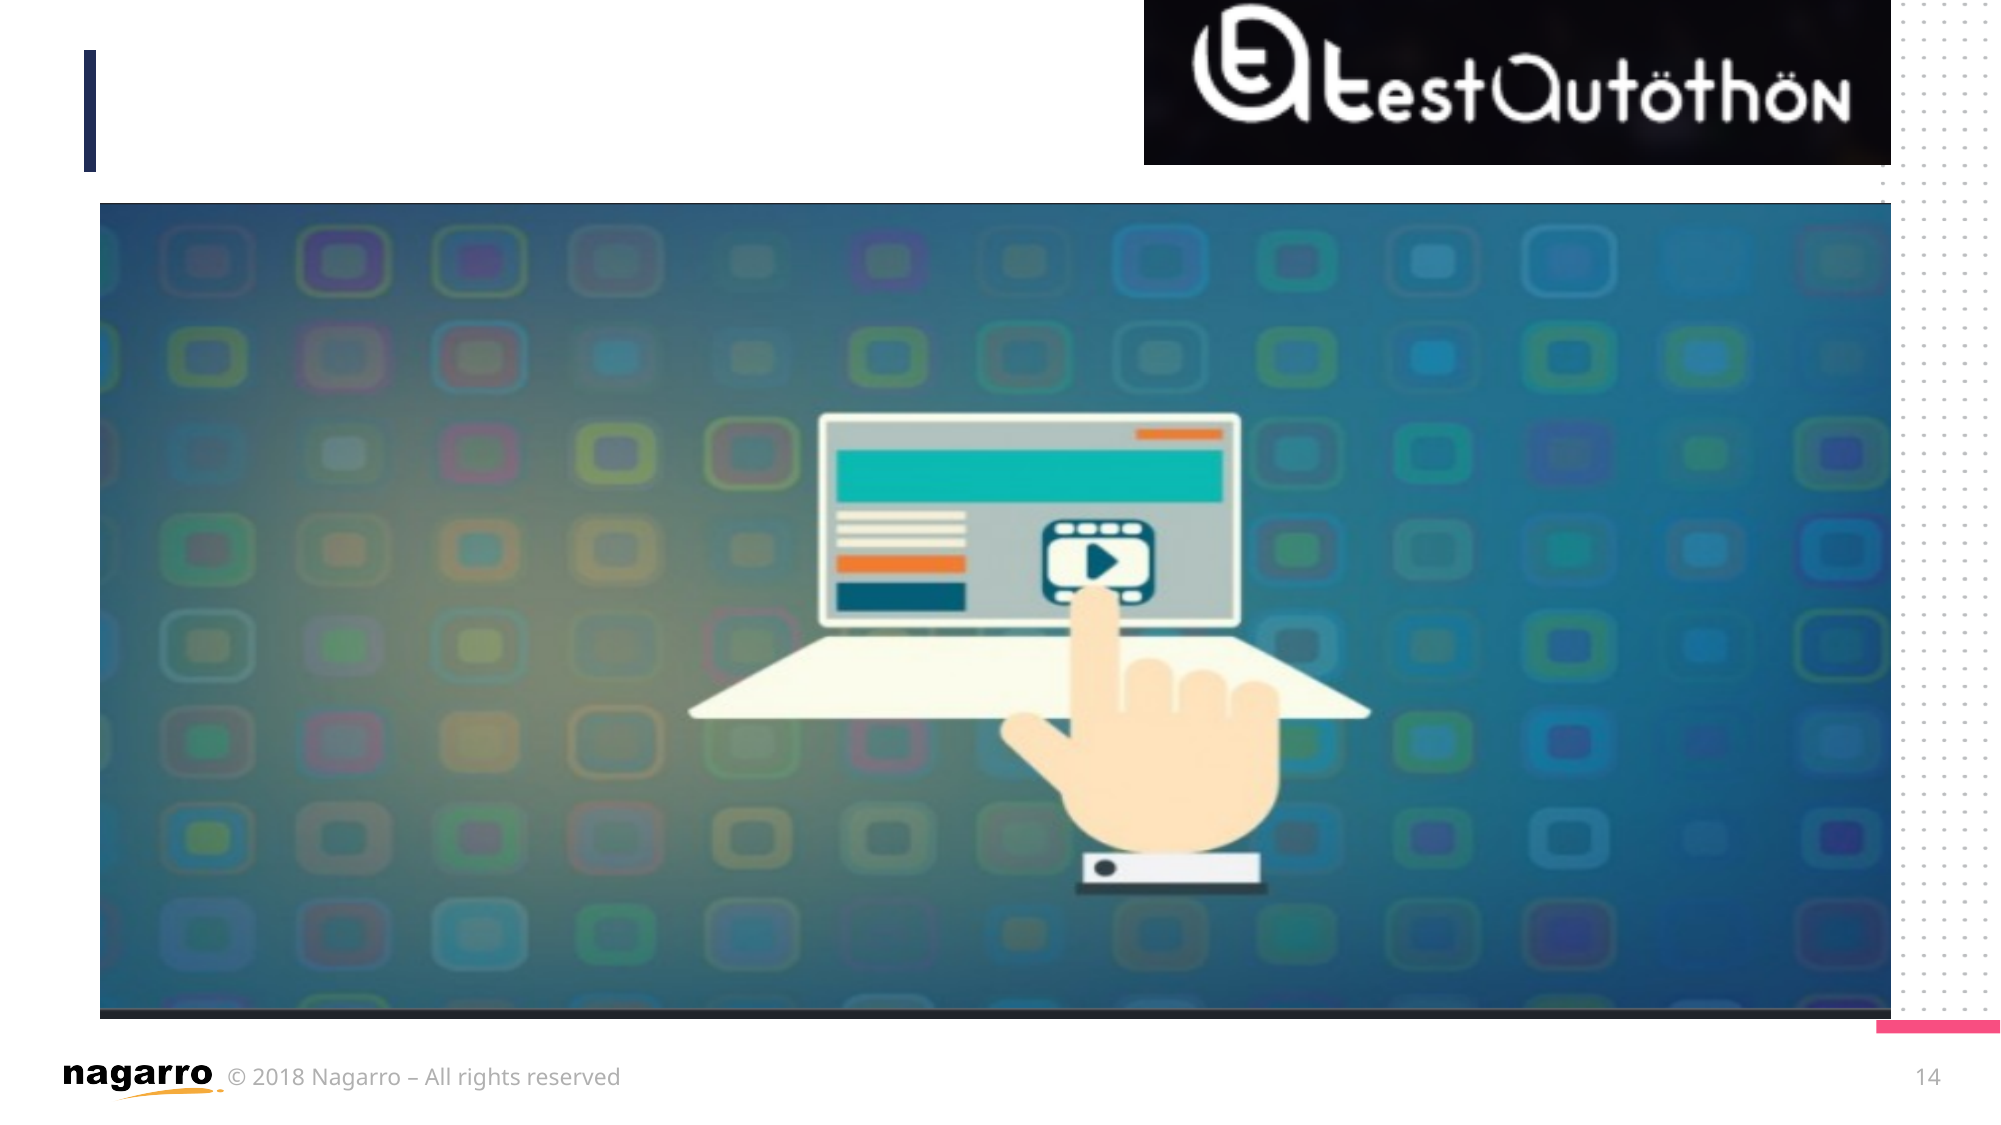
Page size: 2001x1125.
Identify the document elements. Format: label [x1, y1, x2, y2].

picture [64, 1065, 224, 1102]
picture [100, 0, 2000, 1020]
